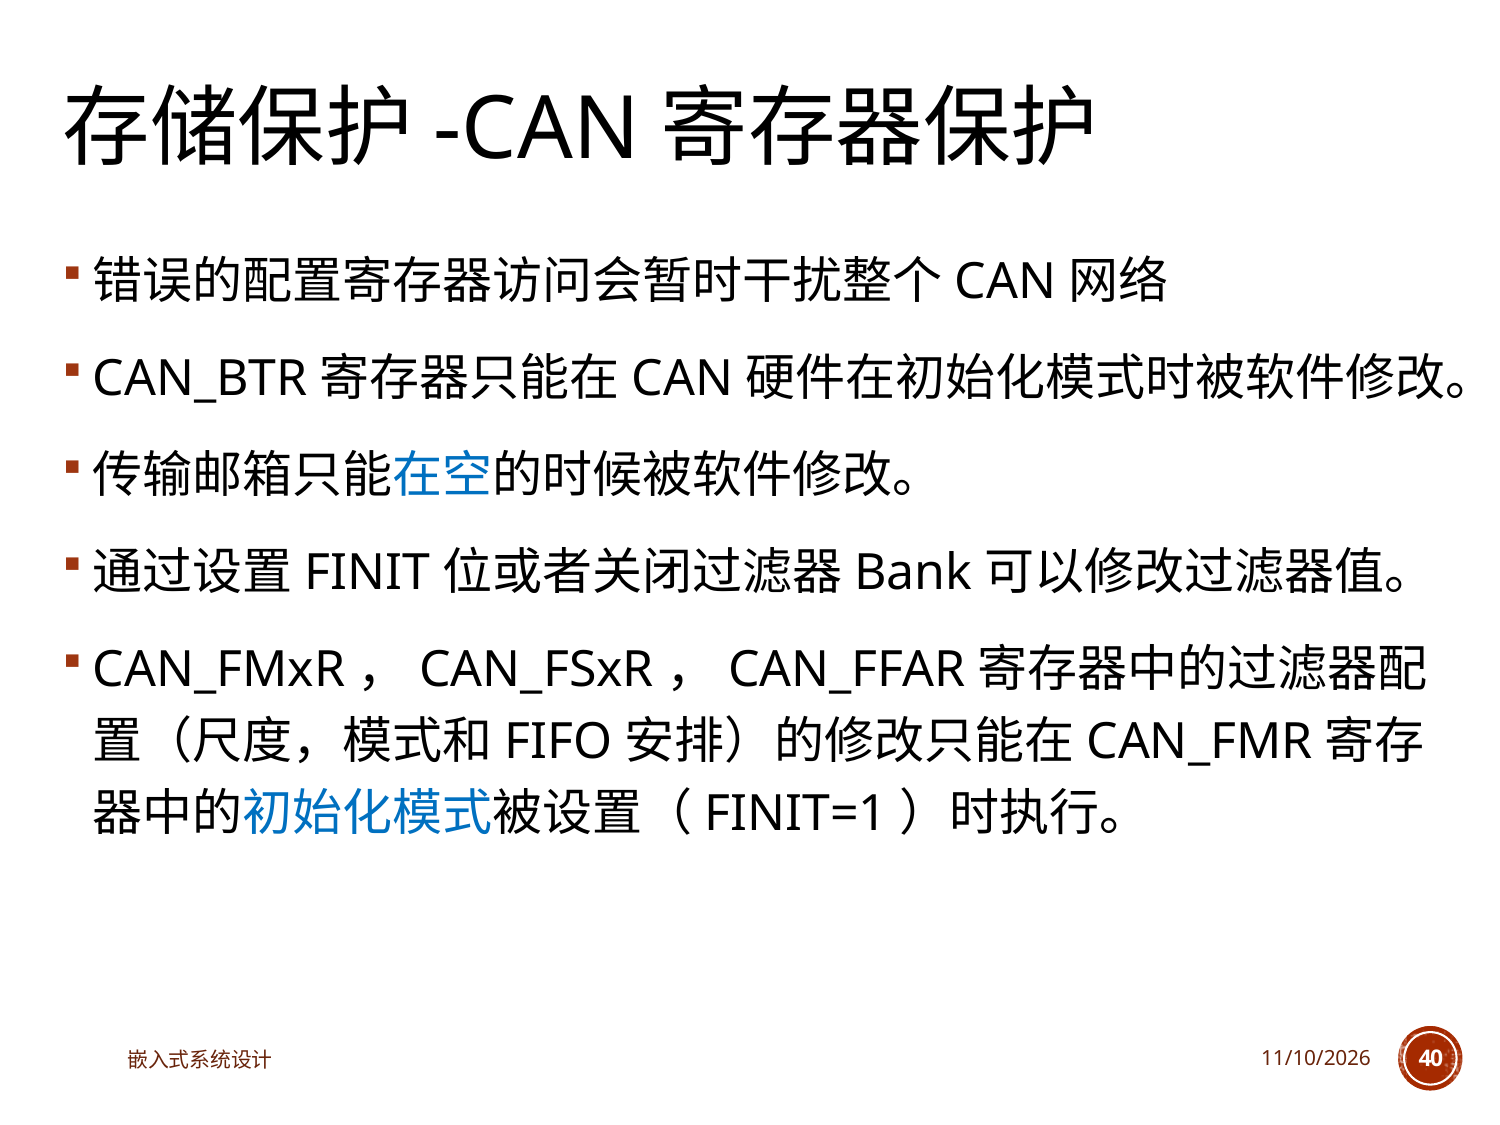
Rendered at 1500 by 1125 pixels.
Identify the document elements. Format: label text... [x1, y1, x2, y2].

list 错误的配置寄存器访问会暂时干扰整个CAN网络 CAN_BTR寄存器只能在CAN硬件在初始化模式时被软件修改。 传输邮箱只能在空的时候被软件修改。 通过设置FINIT位或者关闭过滤器Bank可以修改过滤器值。 CAN_FMxR，CAN_FSxR，CAN_FFAR寄存器中的过滤器配置（尺度，模式和FIFO安排）的修改只能在CAN_FMR寄存器中的初始化模式被设置（FINIT=1）时执行。 [47, 228, 1471, 1013]
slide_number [982, 1028, 1386, 1089]
slide_number 40 [1391, 1028, 1471, 1089]
footer 嵌入式系统设计 [112, 1028, 891, 1089]
title 存储保护-CAN寄存器保护 [47, 46, 1471, 215]
